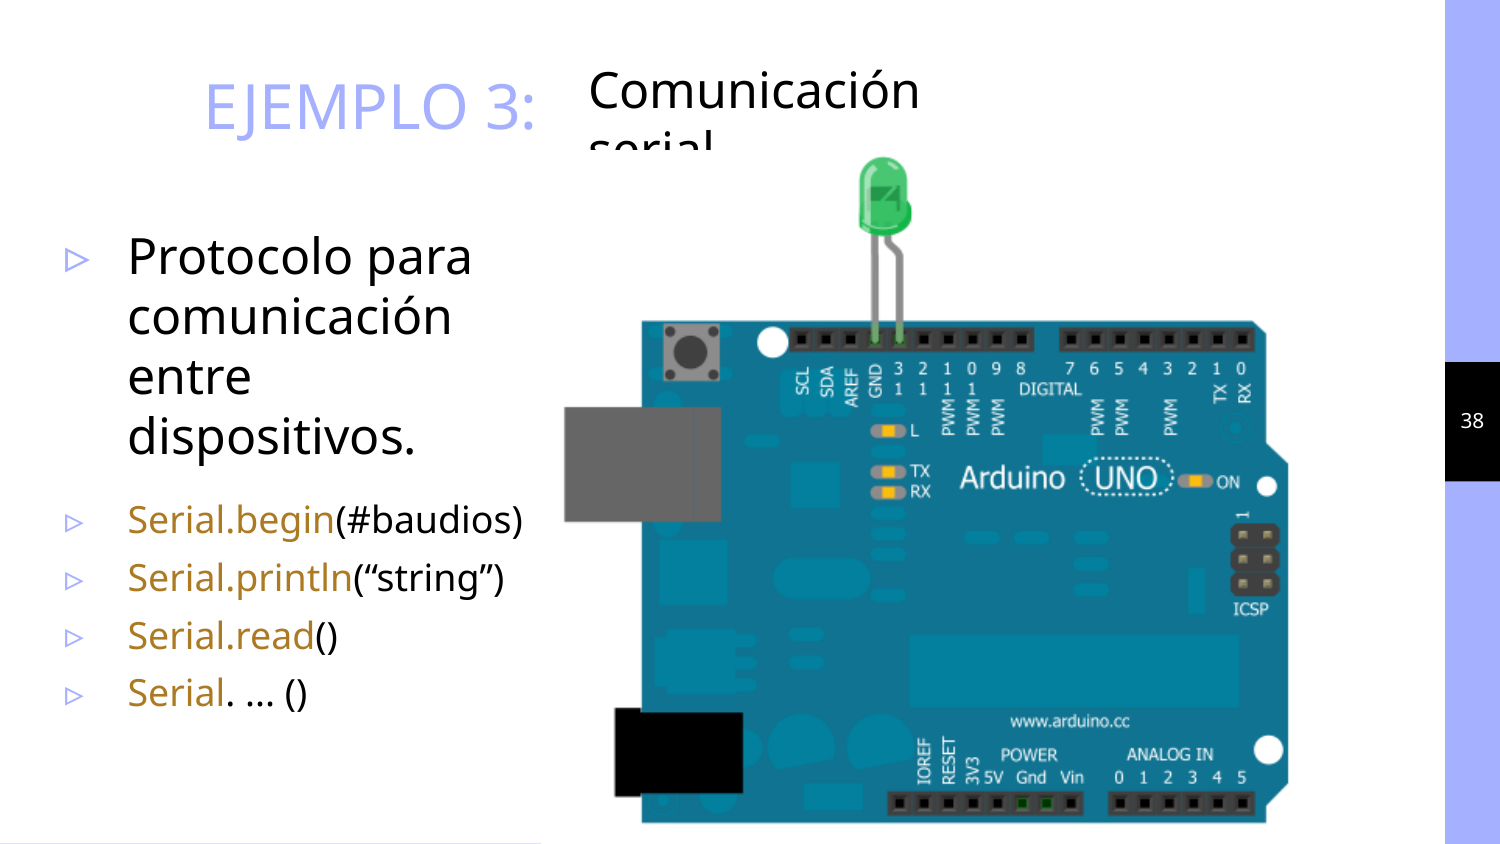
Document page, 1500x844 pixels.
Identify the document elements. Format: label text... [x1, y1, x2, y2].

text_box Comunicación serial [560, 43, 985, 135]
list Protocolo para comunicación entre dispositivos. [37, 209, 535, 481]
slide_number 38 [1450, 362, 1500, 482]
picture [540, 0, 1446, 844]
text_box Serial.begin(#baudios) Serial.println(“string”) Serial.read() Serial. ... () [37, 481, 535, 754]
title EJEMPLO 3: [188, 66, 581, 157]
